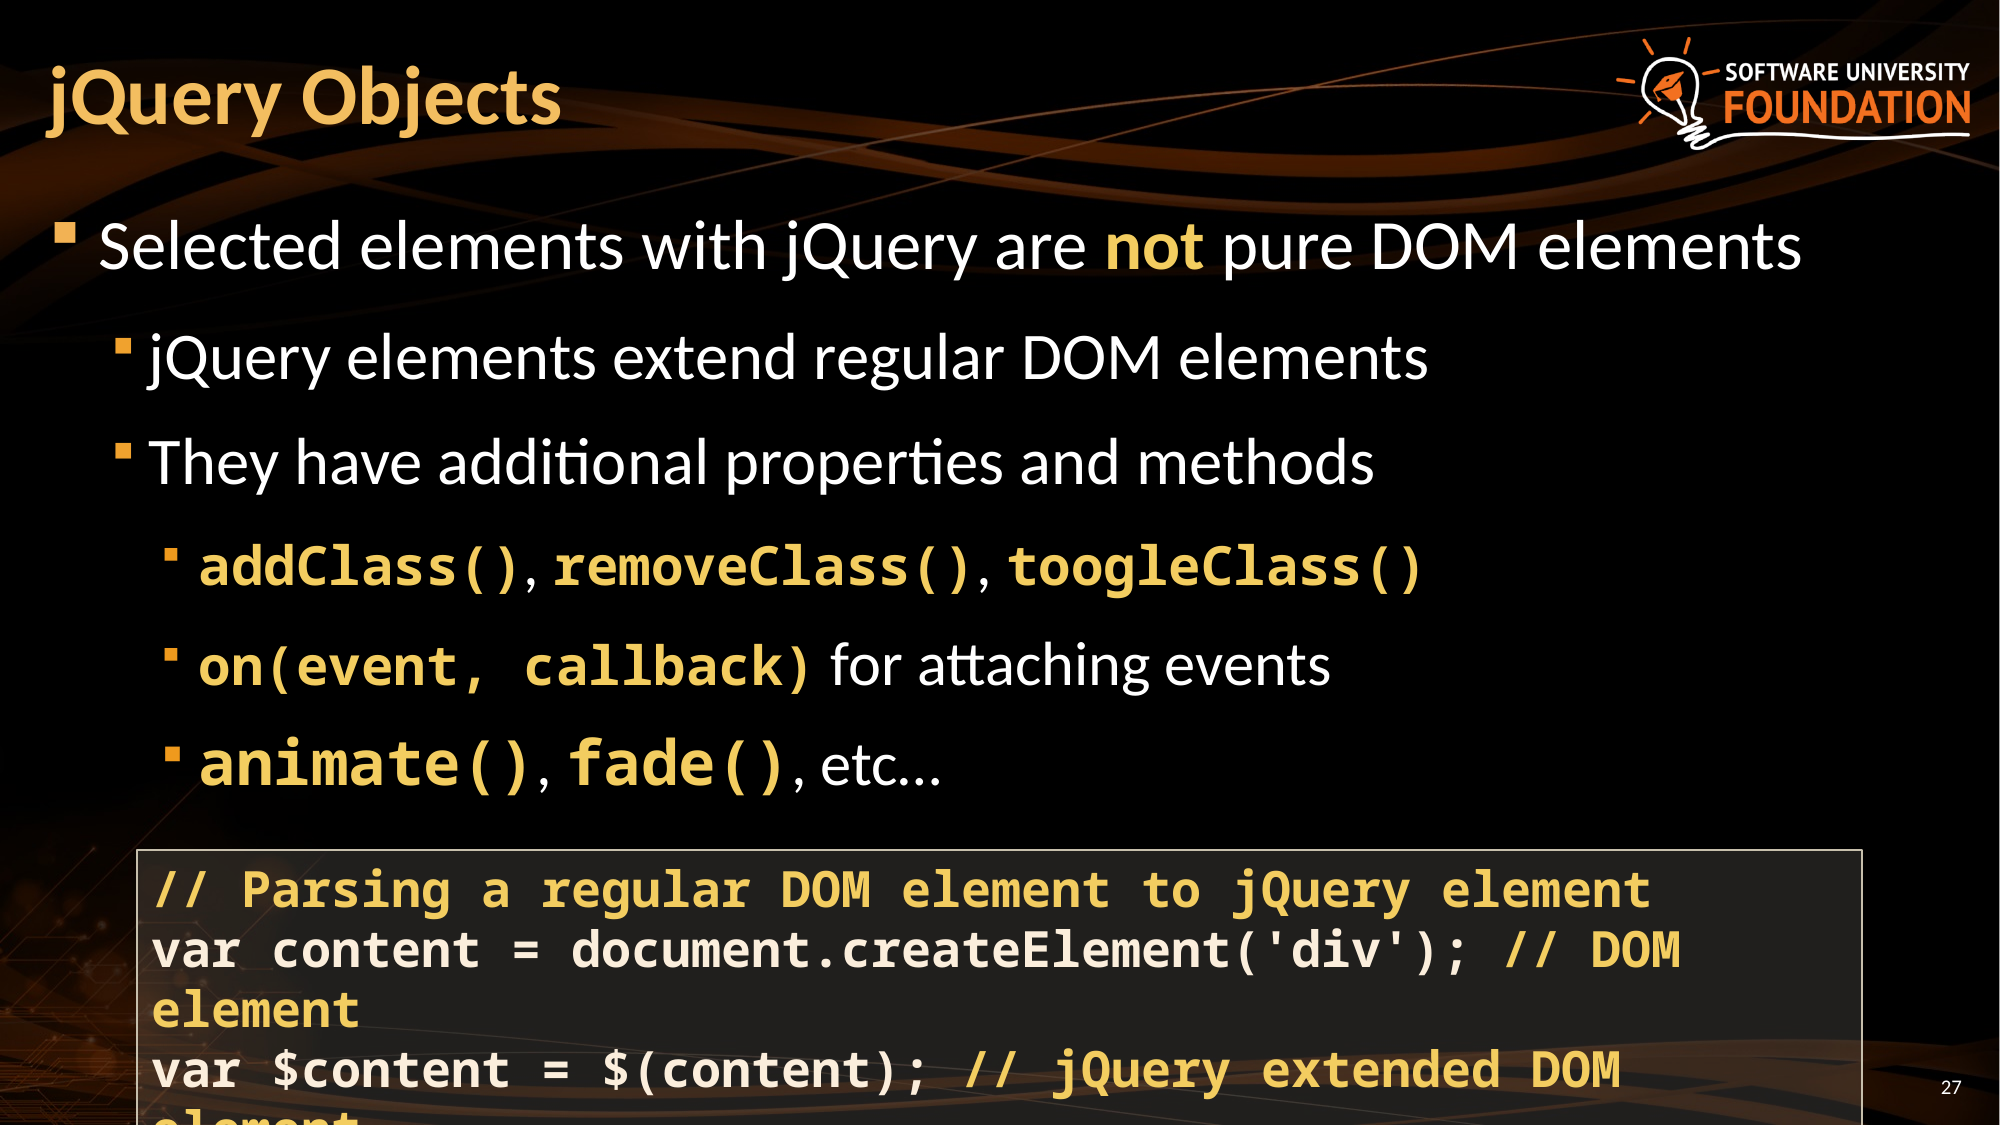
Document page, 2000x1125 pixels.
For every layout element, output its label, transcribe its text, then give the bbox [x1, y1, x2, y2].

title jQuery Objects [30, 6, 1602, 189]
slide_number 27 [1897, 1070, 1968, 1103]
list Selected elements with jQuery are not pure DOM elements jQuery elements extend regular DOM elements They have additional properties and methods addClass(), removeClass(), toogleClass() on(event, callback) for attaching events animate(), fade(), etc… [31, 188, 1968, 1103]
picture [0, 0, 2000, 1125]
text_box // Parsing a regular DOM element to jQuery element var content = document.createElement('div'); // DOM element var $content = $(content); // jQuery extended DOM element [136, 849, 1863, 1125]
